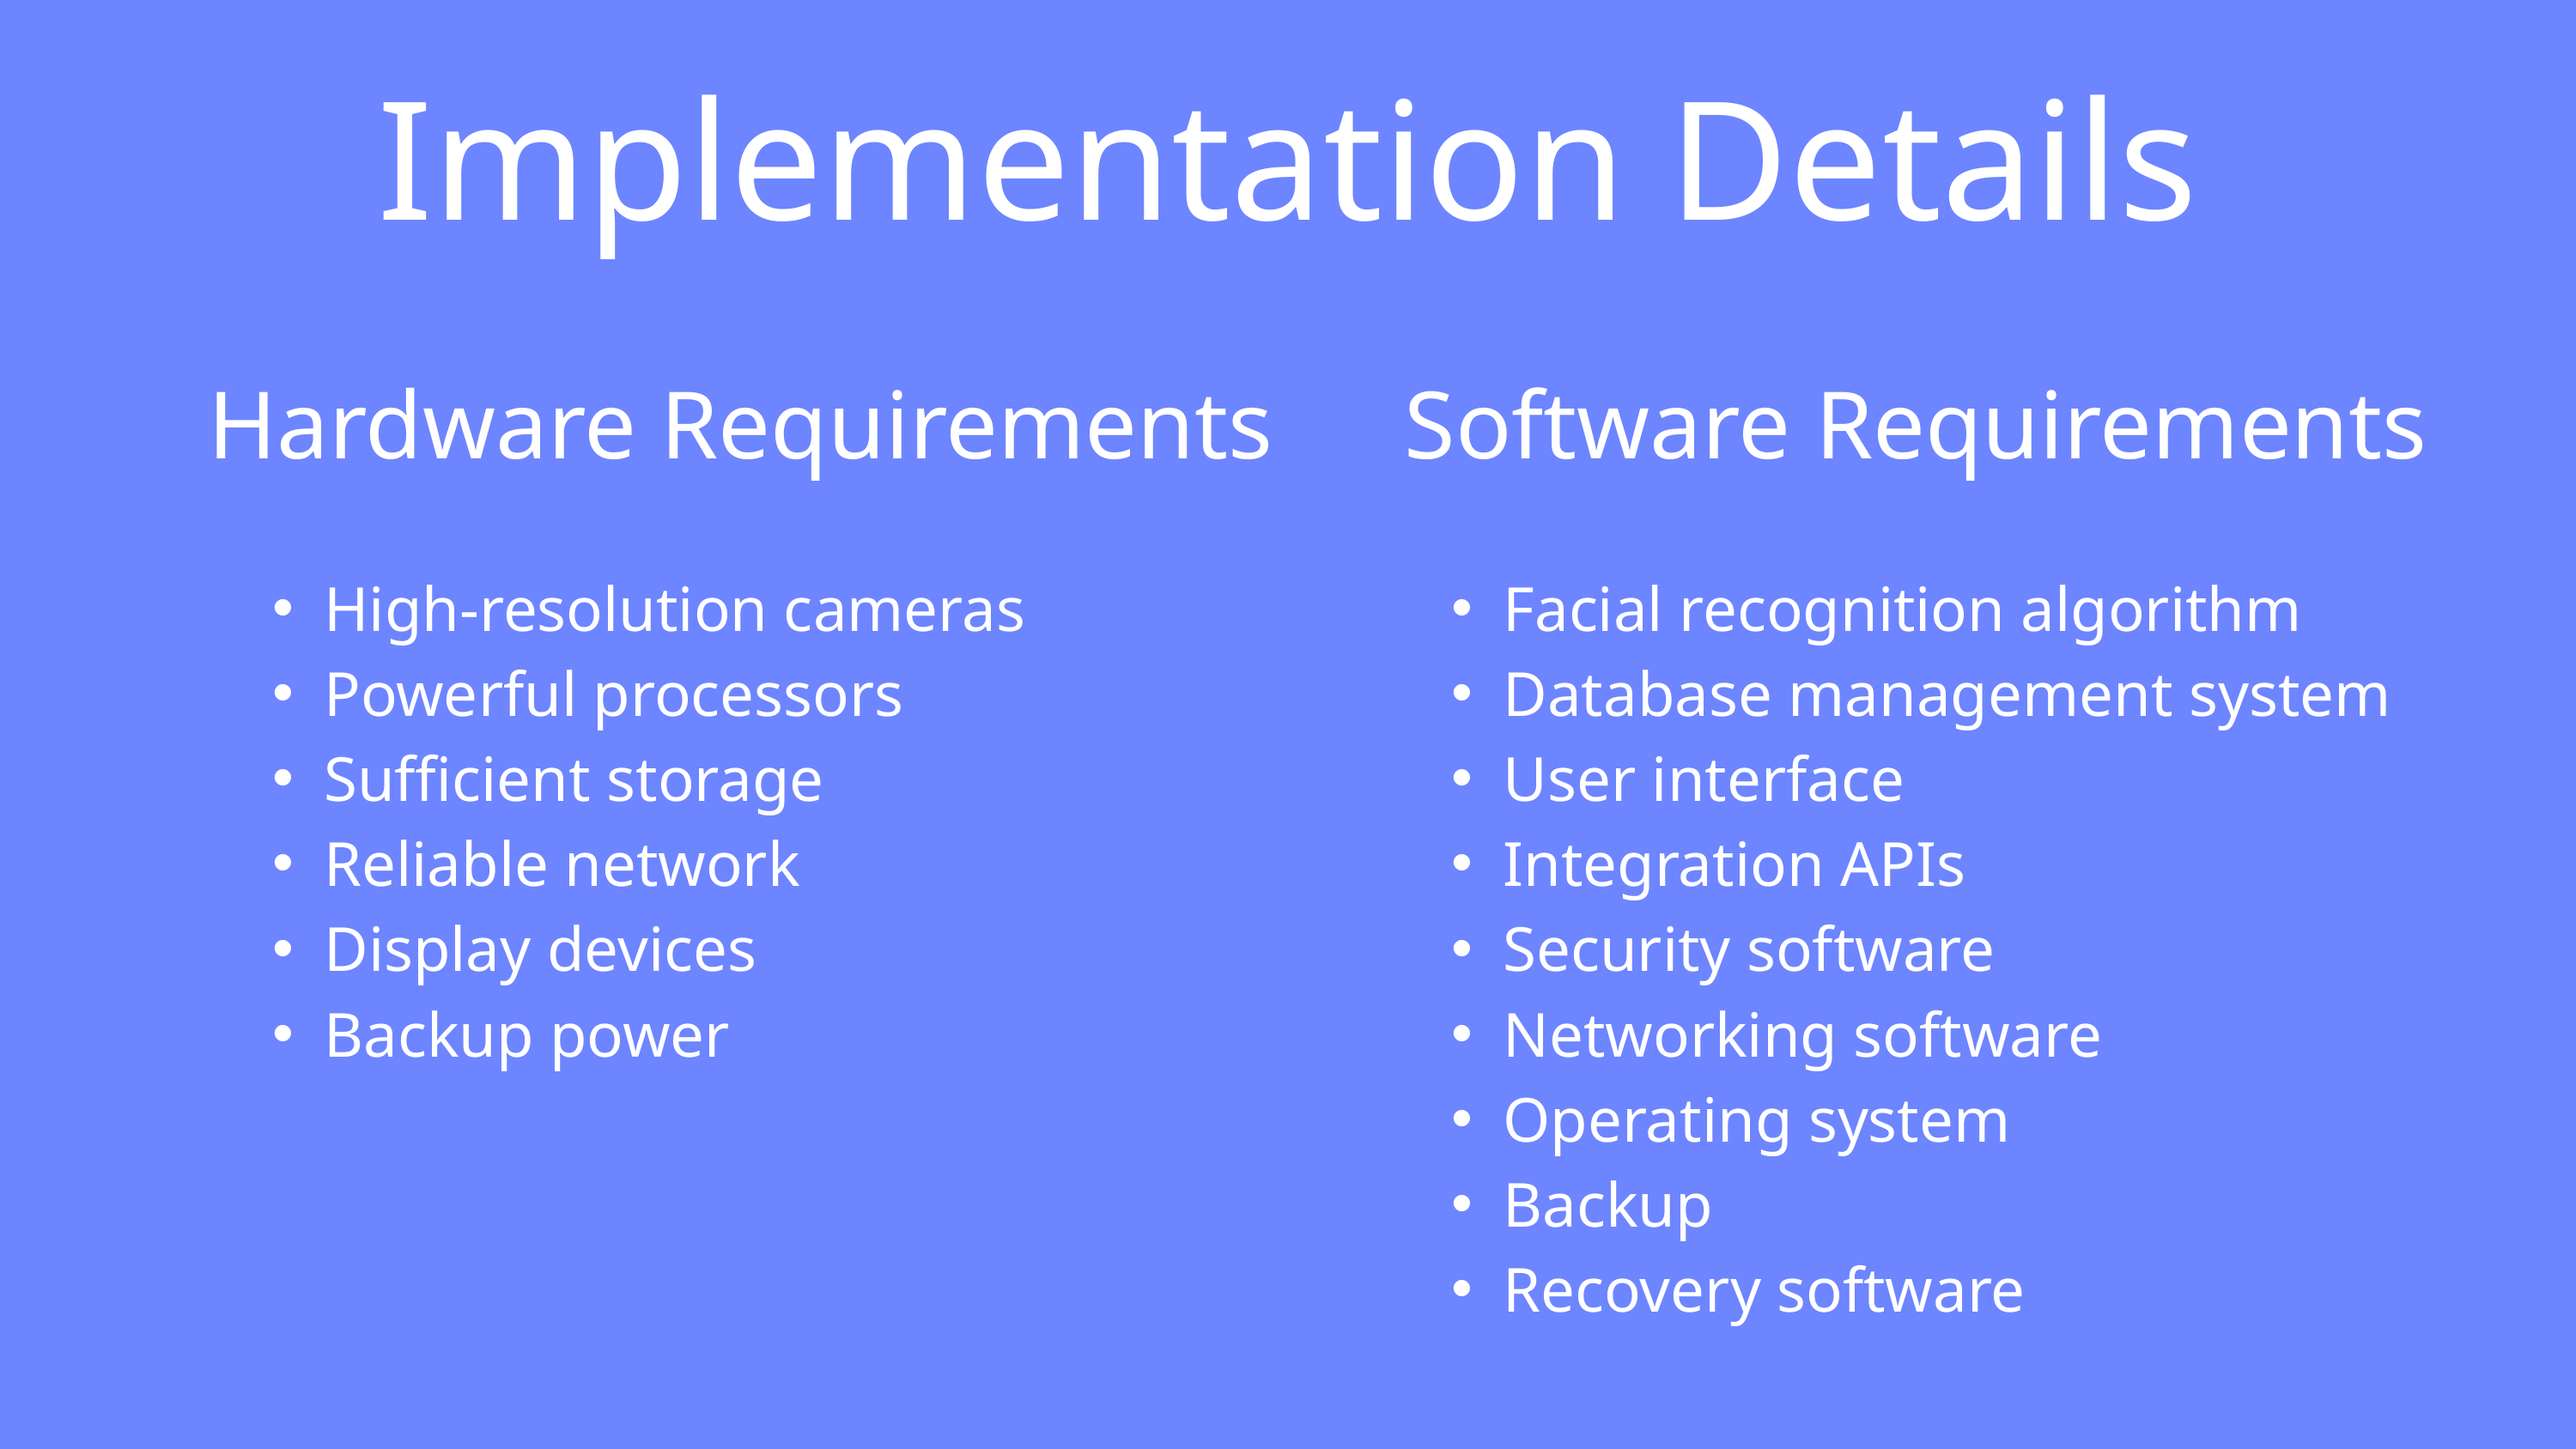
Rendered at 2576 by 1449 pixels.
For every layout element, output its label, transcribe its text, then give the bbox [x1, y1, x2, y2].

text_box Facial recognition algorithm Database management system User interface Integration APIs Security software Networking software Operating system Backup Recovery software [1400, 558, 2404, 1410]
text_box Software Requirements [1380, 347, 2452, 478]
text_box Implementation Details [336, 22, 2240, 253]
text_box High-resolution cameras Powerful processors Sufficient storage Reliable network Display devices Backup power [221, 558, 1043, 1070]
text_box Hardware Requirements [187, 347, 1295, 478]
